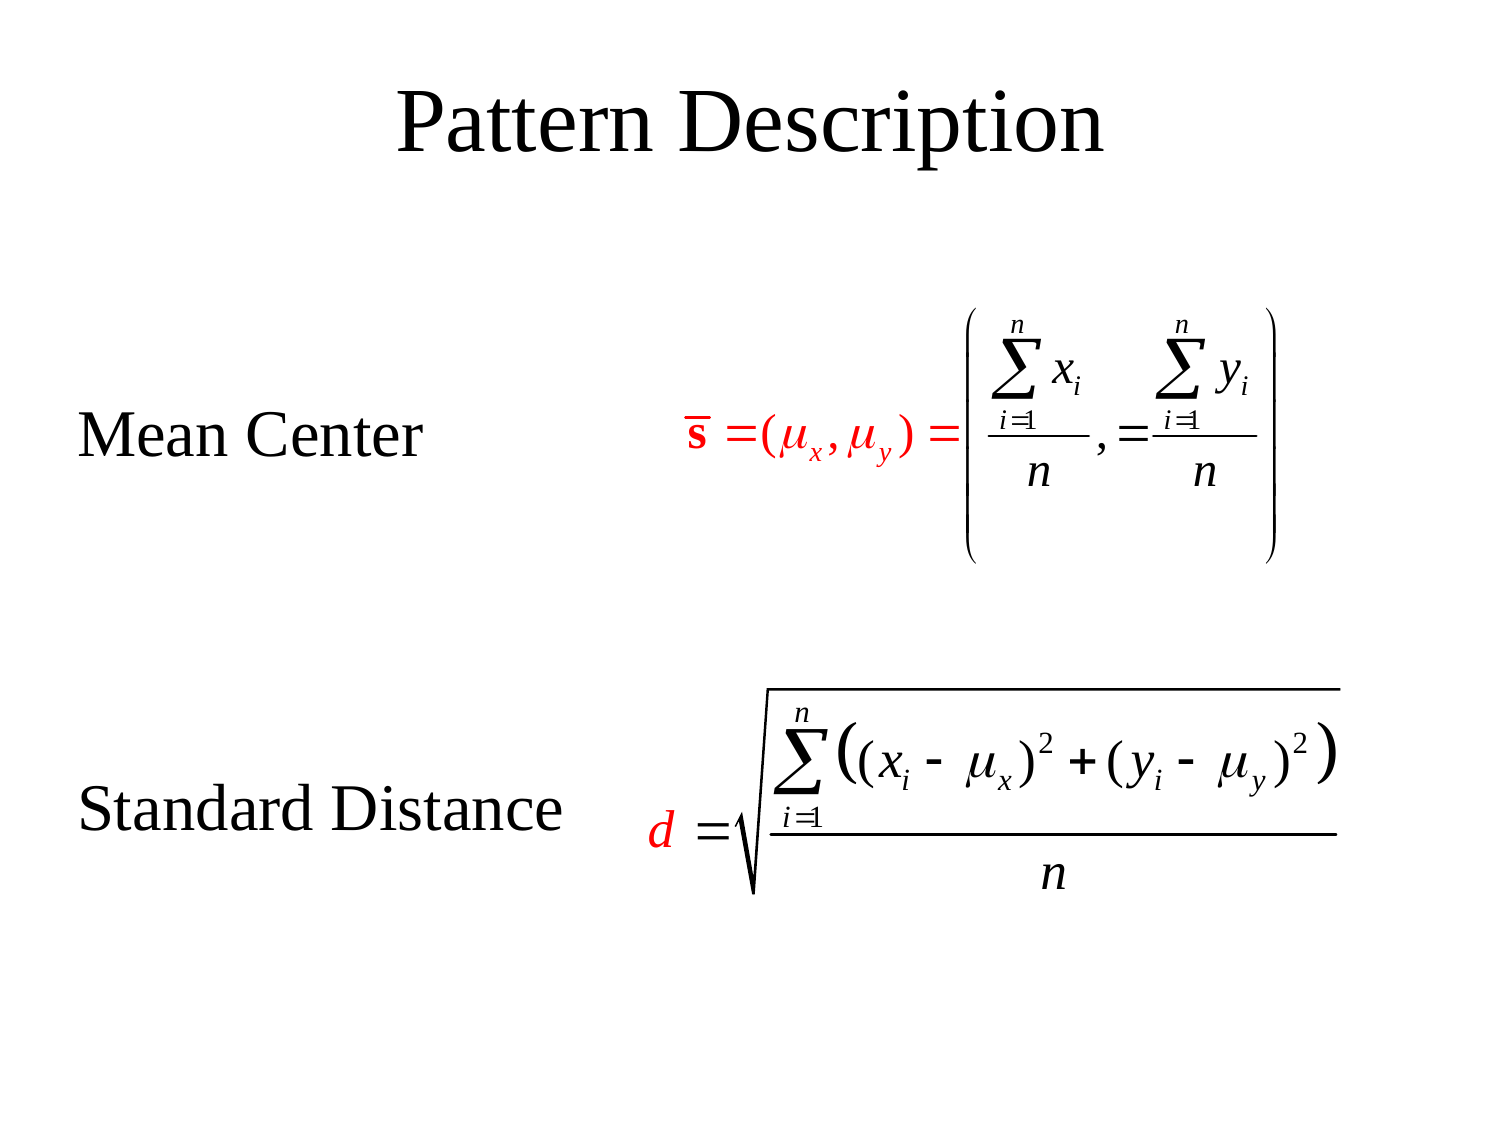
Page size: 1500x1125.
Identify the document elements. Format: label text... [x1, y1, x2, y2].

picture [677, 297, 1291, 576]
text_box Mean Center Standard Distance [62, 289, 1340, 938]
picture [639, 674, 1353, 906]
text_box Pattern Description [163, 21, 1339, 209]
